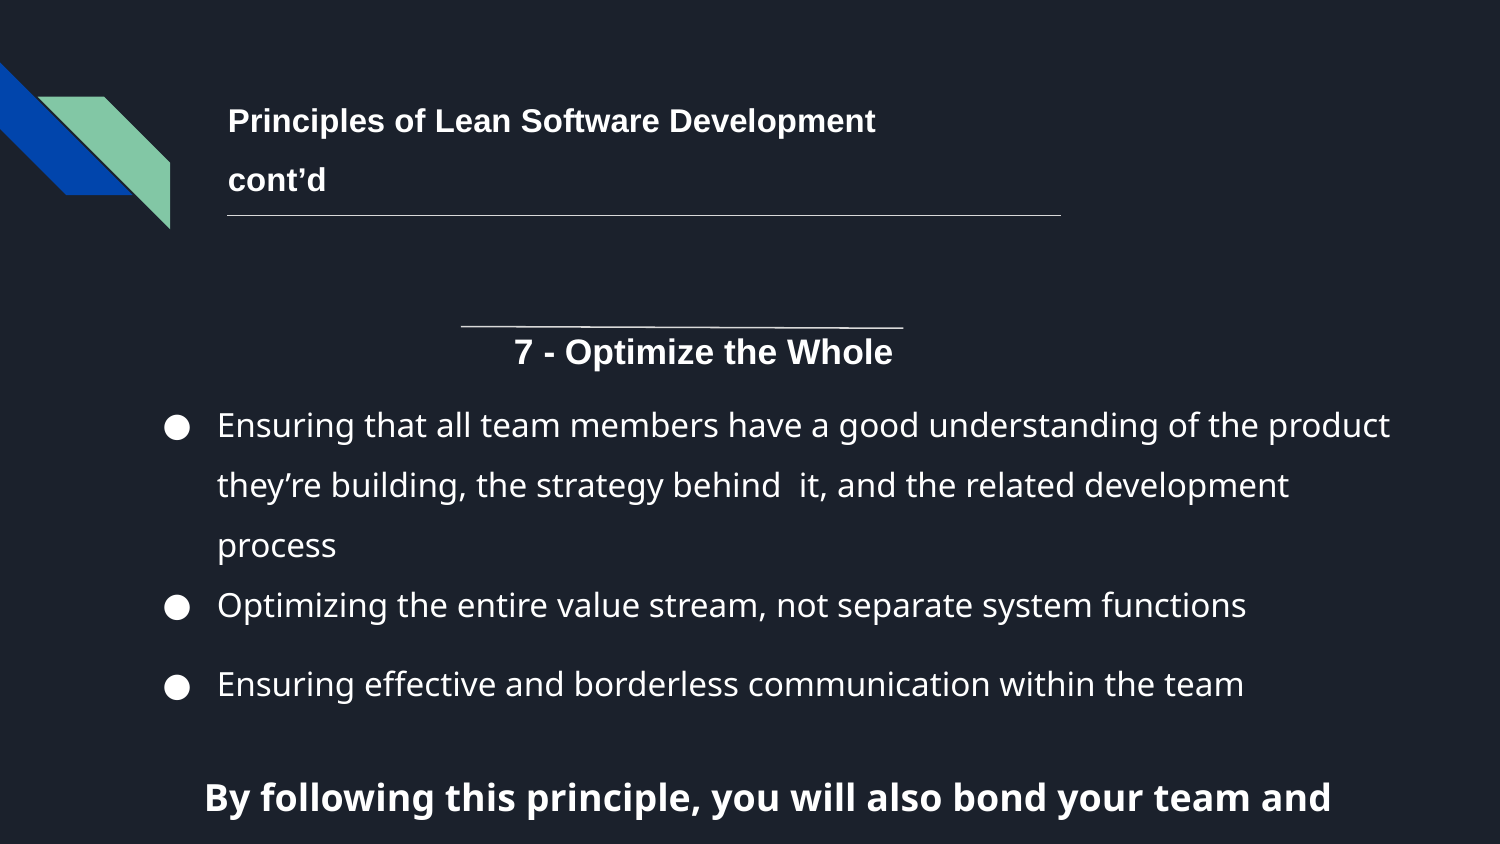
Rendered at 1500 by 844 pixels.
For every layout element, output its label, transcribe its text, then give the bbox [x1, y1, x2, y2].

list 7 - Optimize the Whole Ensuring that all team members have a good understanding of the product they’re building, the strategy behind it, and the related development process Optimizing the entire value stream, not separate system functions Ensuring effective and borderless communication within the team By following this principle, you will also bond your team and strengthen its commitment to the project. [126, 190, 1411, 772]
title Principles of Lean Software Development cont’d [212, 64, 1368, 190]
